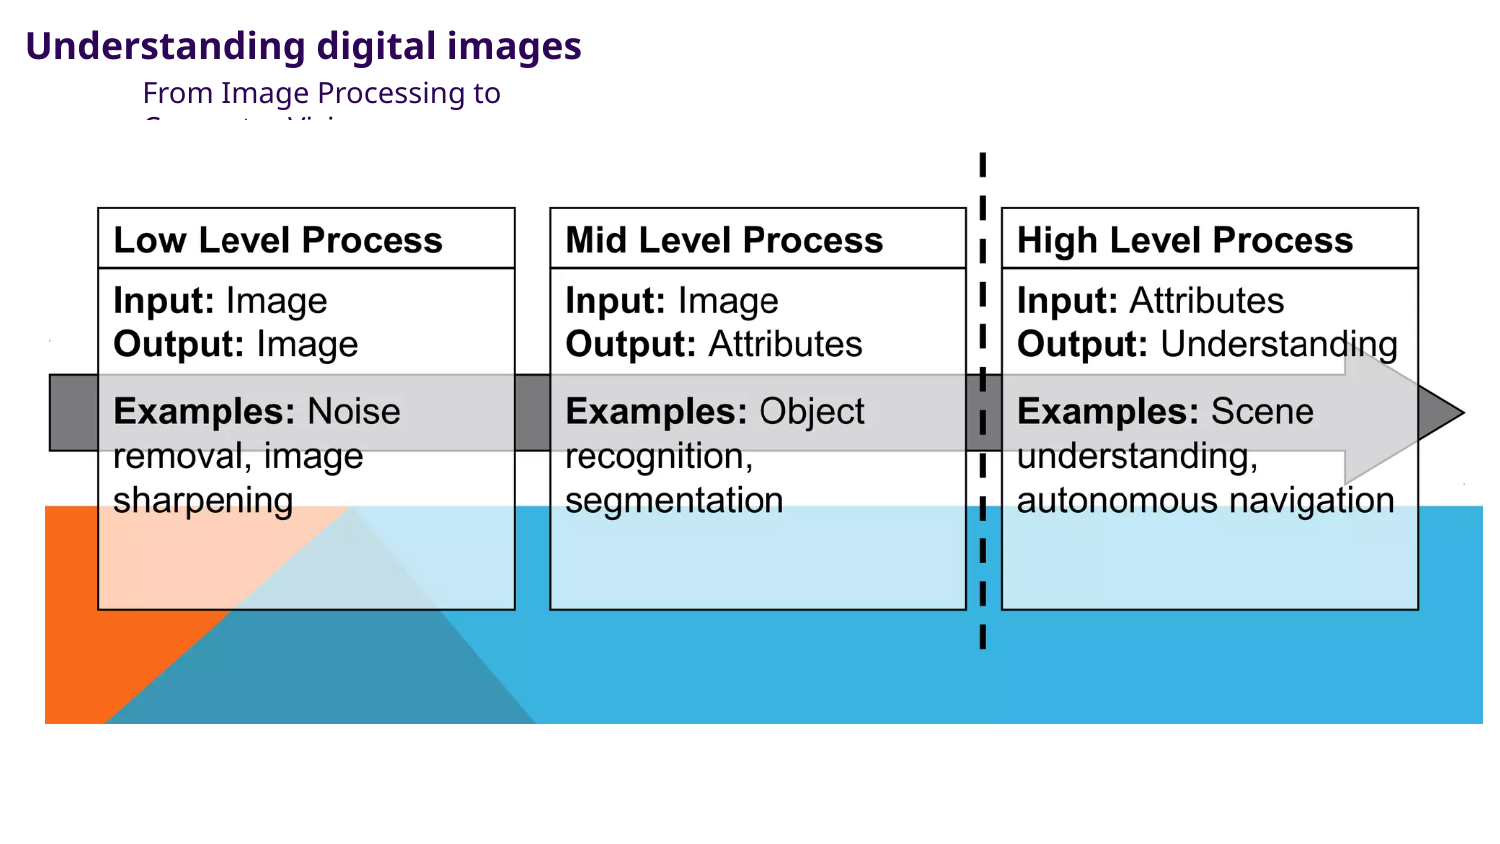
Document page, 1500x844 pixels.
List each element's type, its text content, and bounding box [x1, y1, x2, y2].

picture [44, 119, 1484, 724]
text_box Understanding digital images [9, 9, 659, 82]
text_box From Image Processing to Computer Vision [127, 66, 659, 118]
